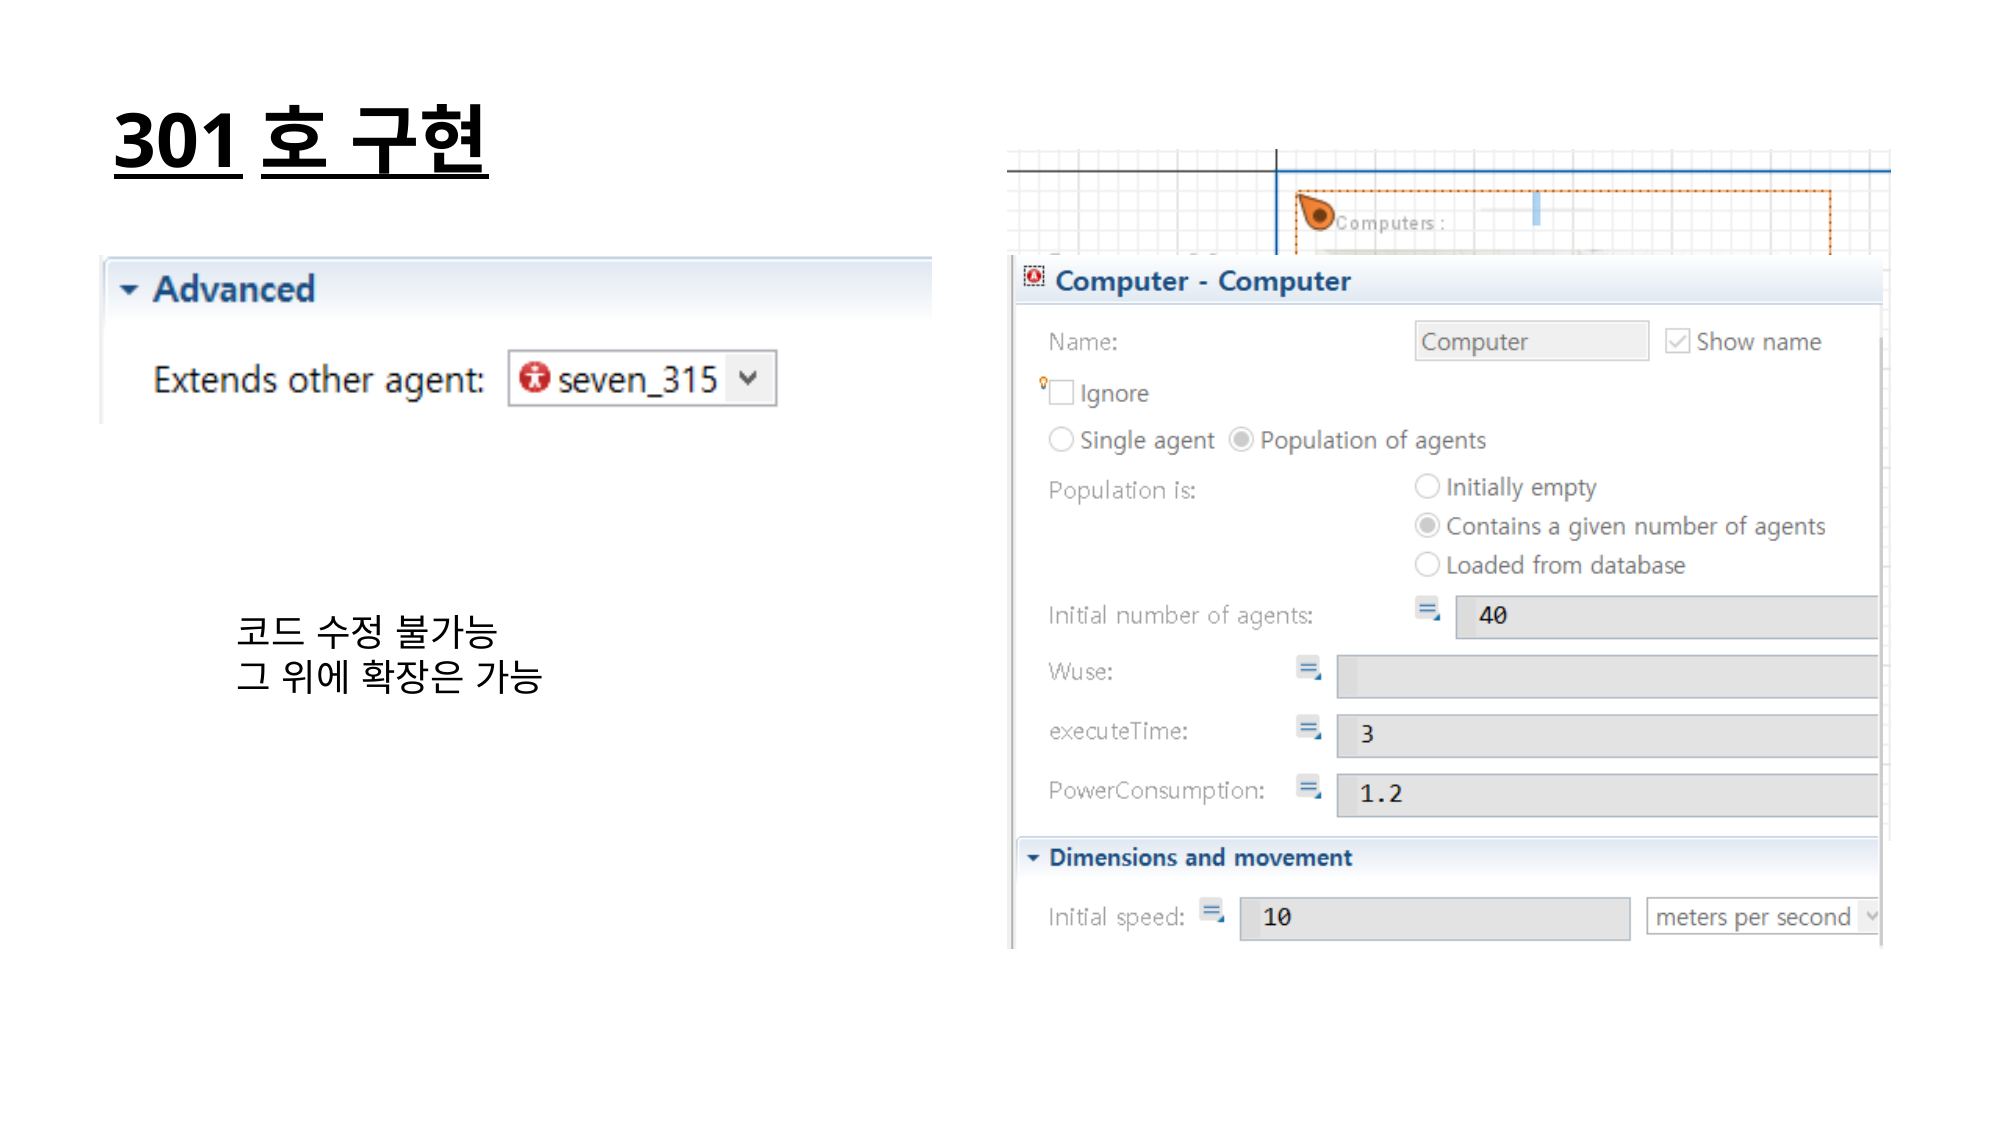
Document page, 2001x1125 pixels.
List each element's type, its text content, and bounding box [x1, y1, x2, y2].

text_box 301호 구현 [99, 85, 737, 191]
picture [99, 255, 932, 424]
text_box 코드 수정 불가능 그 위에 확장은 가능 [221, 602, 932, 752]
picture [1007, 149, 1891, 949]
